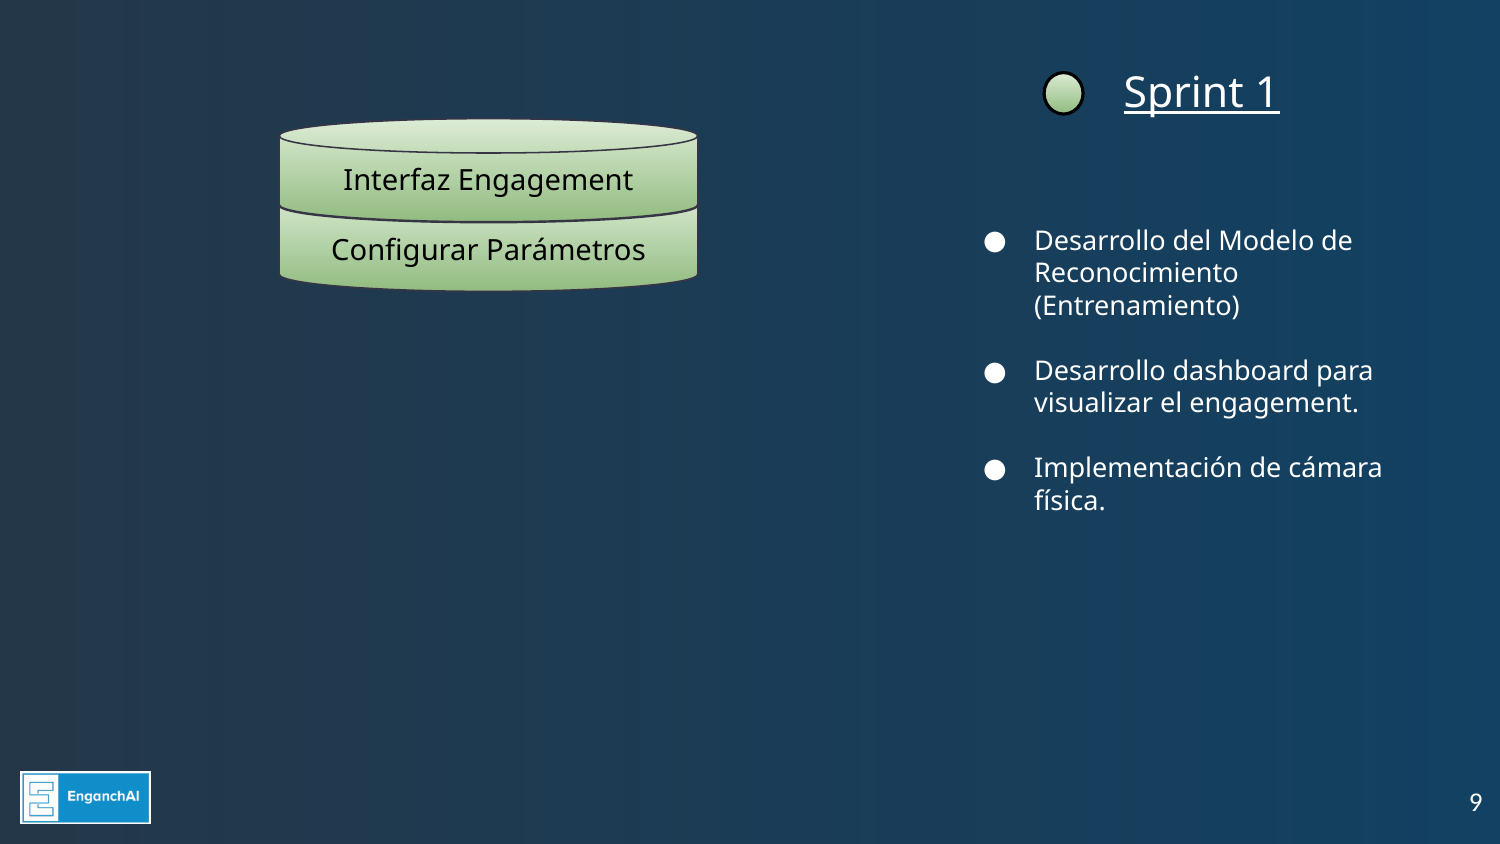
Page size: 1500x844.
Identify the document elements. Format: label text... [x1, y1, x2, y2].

text_box Desarrollo del Modelo de Reconocimiento (Entrenamiento) Desarrollo dashboard para visualizar el engagement. Implementación de cámara física. [944, 208, 1404, 739]
picture [19, 771, 151, 824]
title Sprint 1 [930, 24, 1473, 162]
text_box Interfaz Engagement [279, 118, 698, 222]
text_box [1044, 72, 1084, 115]
text_box Configurar Parámetros [279, 206, 698, 292]
slide_number ‹#› [1403, 779, 1494, 844]
